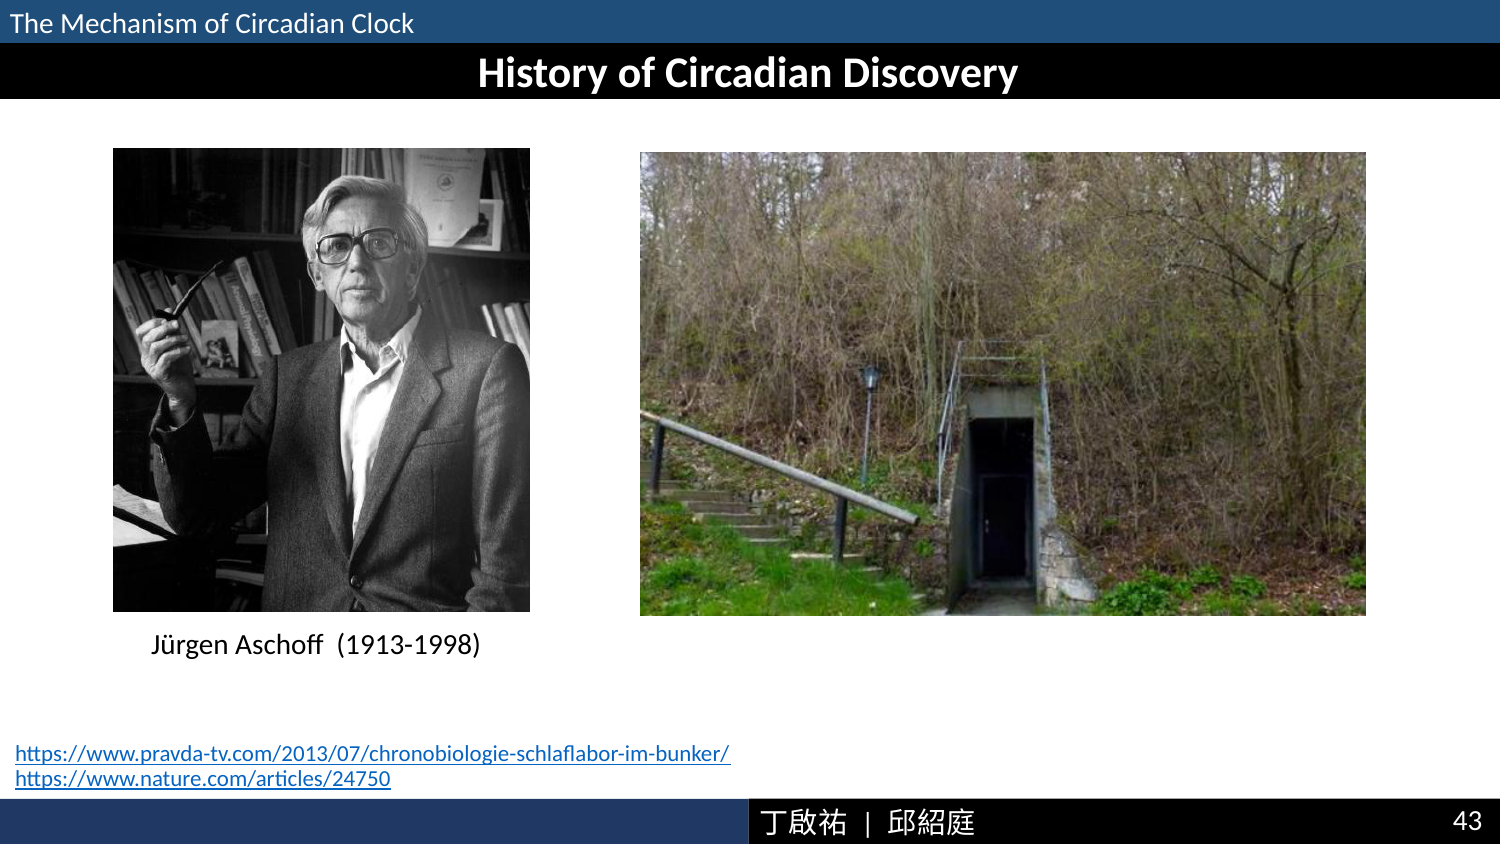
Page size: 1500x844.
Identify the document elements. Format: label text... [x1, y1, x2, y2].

picture [640, 152, 1367, 616]
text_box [113, 148, 530, 681]
slide_number 43 [1403, 795, 1494, 844]
title History of Circadian Discovery [1, 44, 1496, 102]
subtitle https://www.pravda-tv.com/2013/07/chronobiologie-schlaflabor-im-bunker/ https://www.nature.com/articles/24750 [0, 727, 800, 799]
